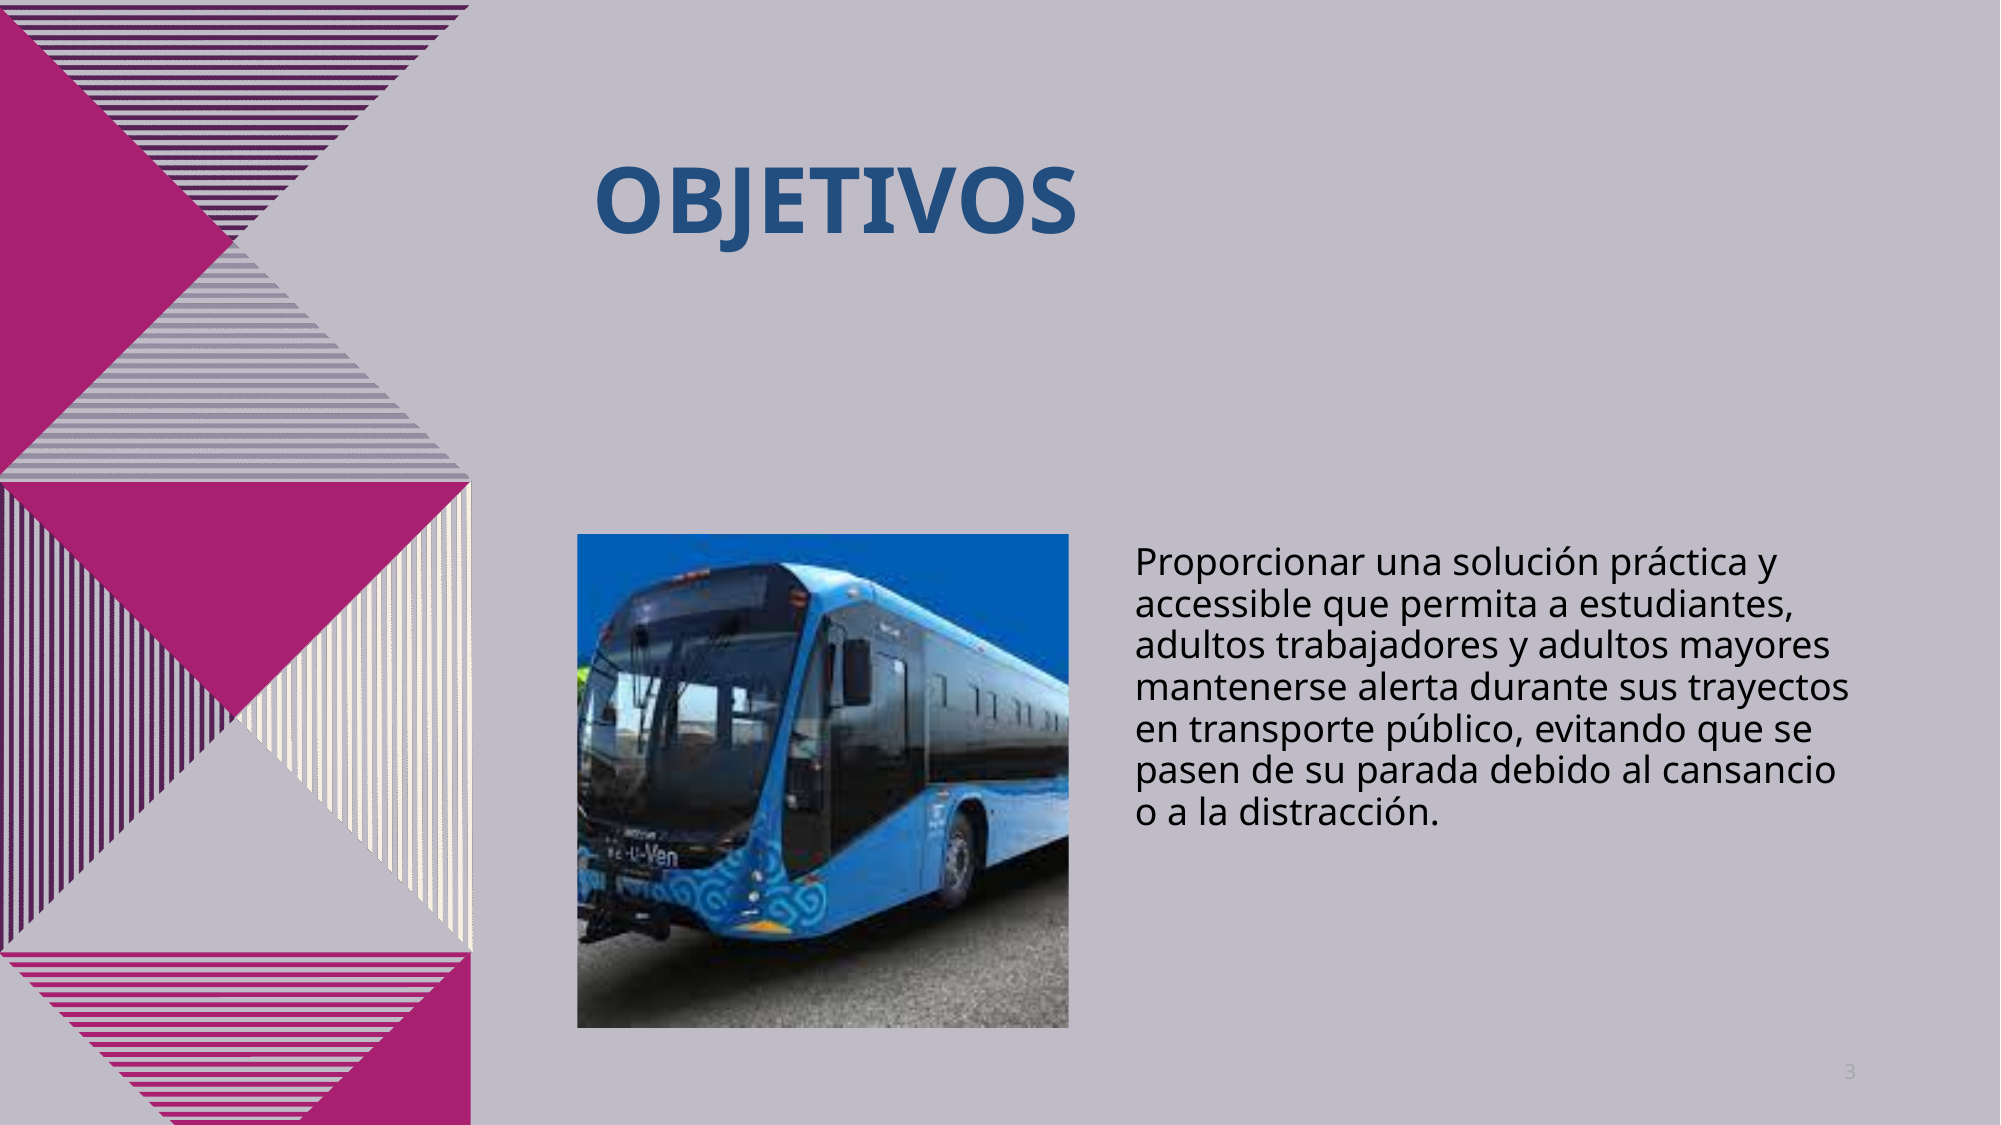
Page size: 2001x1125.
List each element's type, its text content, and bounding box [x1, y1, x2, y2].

picture [0, 483, 234, 951]
list Proporcionar una solución práctica y accessible que permita a estudiantes, adultos trabajadores y adultos mayores mantenerse alerta durante sus trayectos en transporte público, evitando que se pasen de su parada debido al cansancio o a la distracción. [1119, 533, 1872, 1027]
picture [0, 0, 468, 241]
picture [236, 481, 1069, 1028]
picture [0, 242, 469, 482]
slide_number 3 [1796, 1042, 1872, 1103]
title Objetivos [577, 146, 1872, 482]
